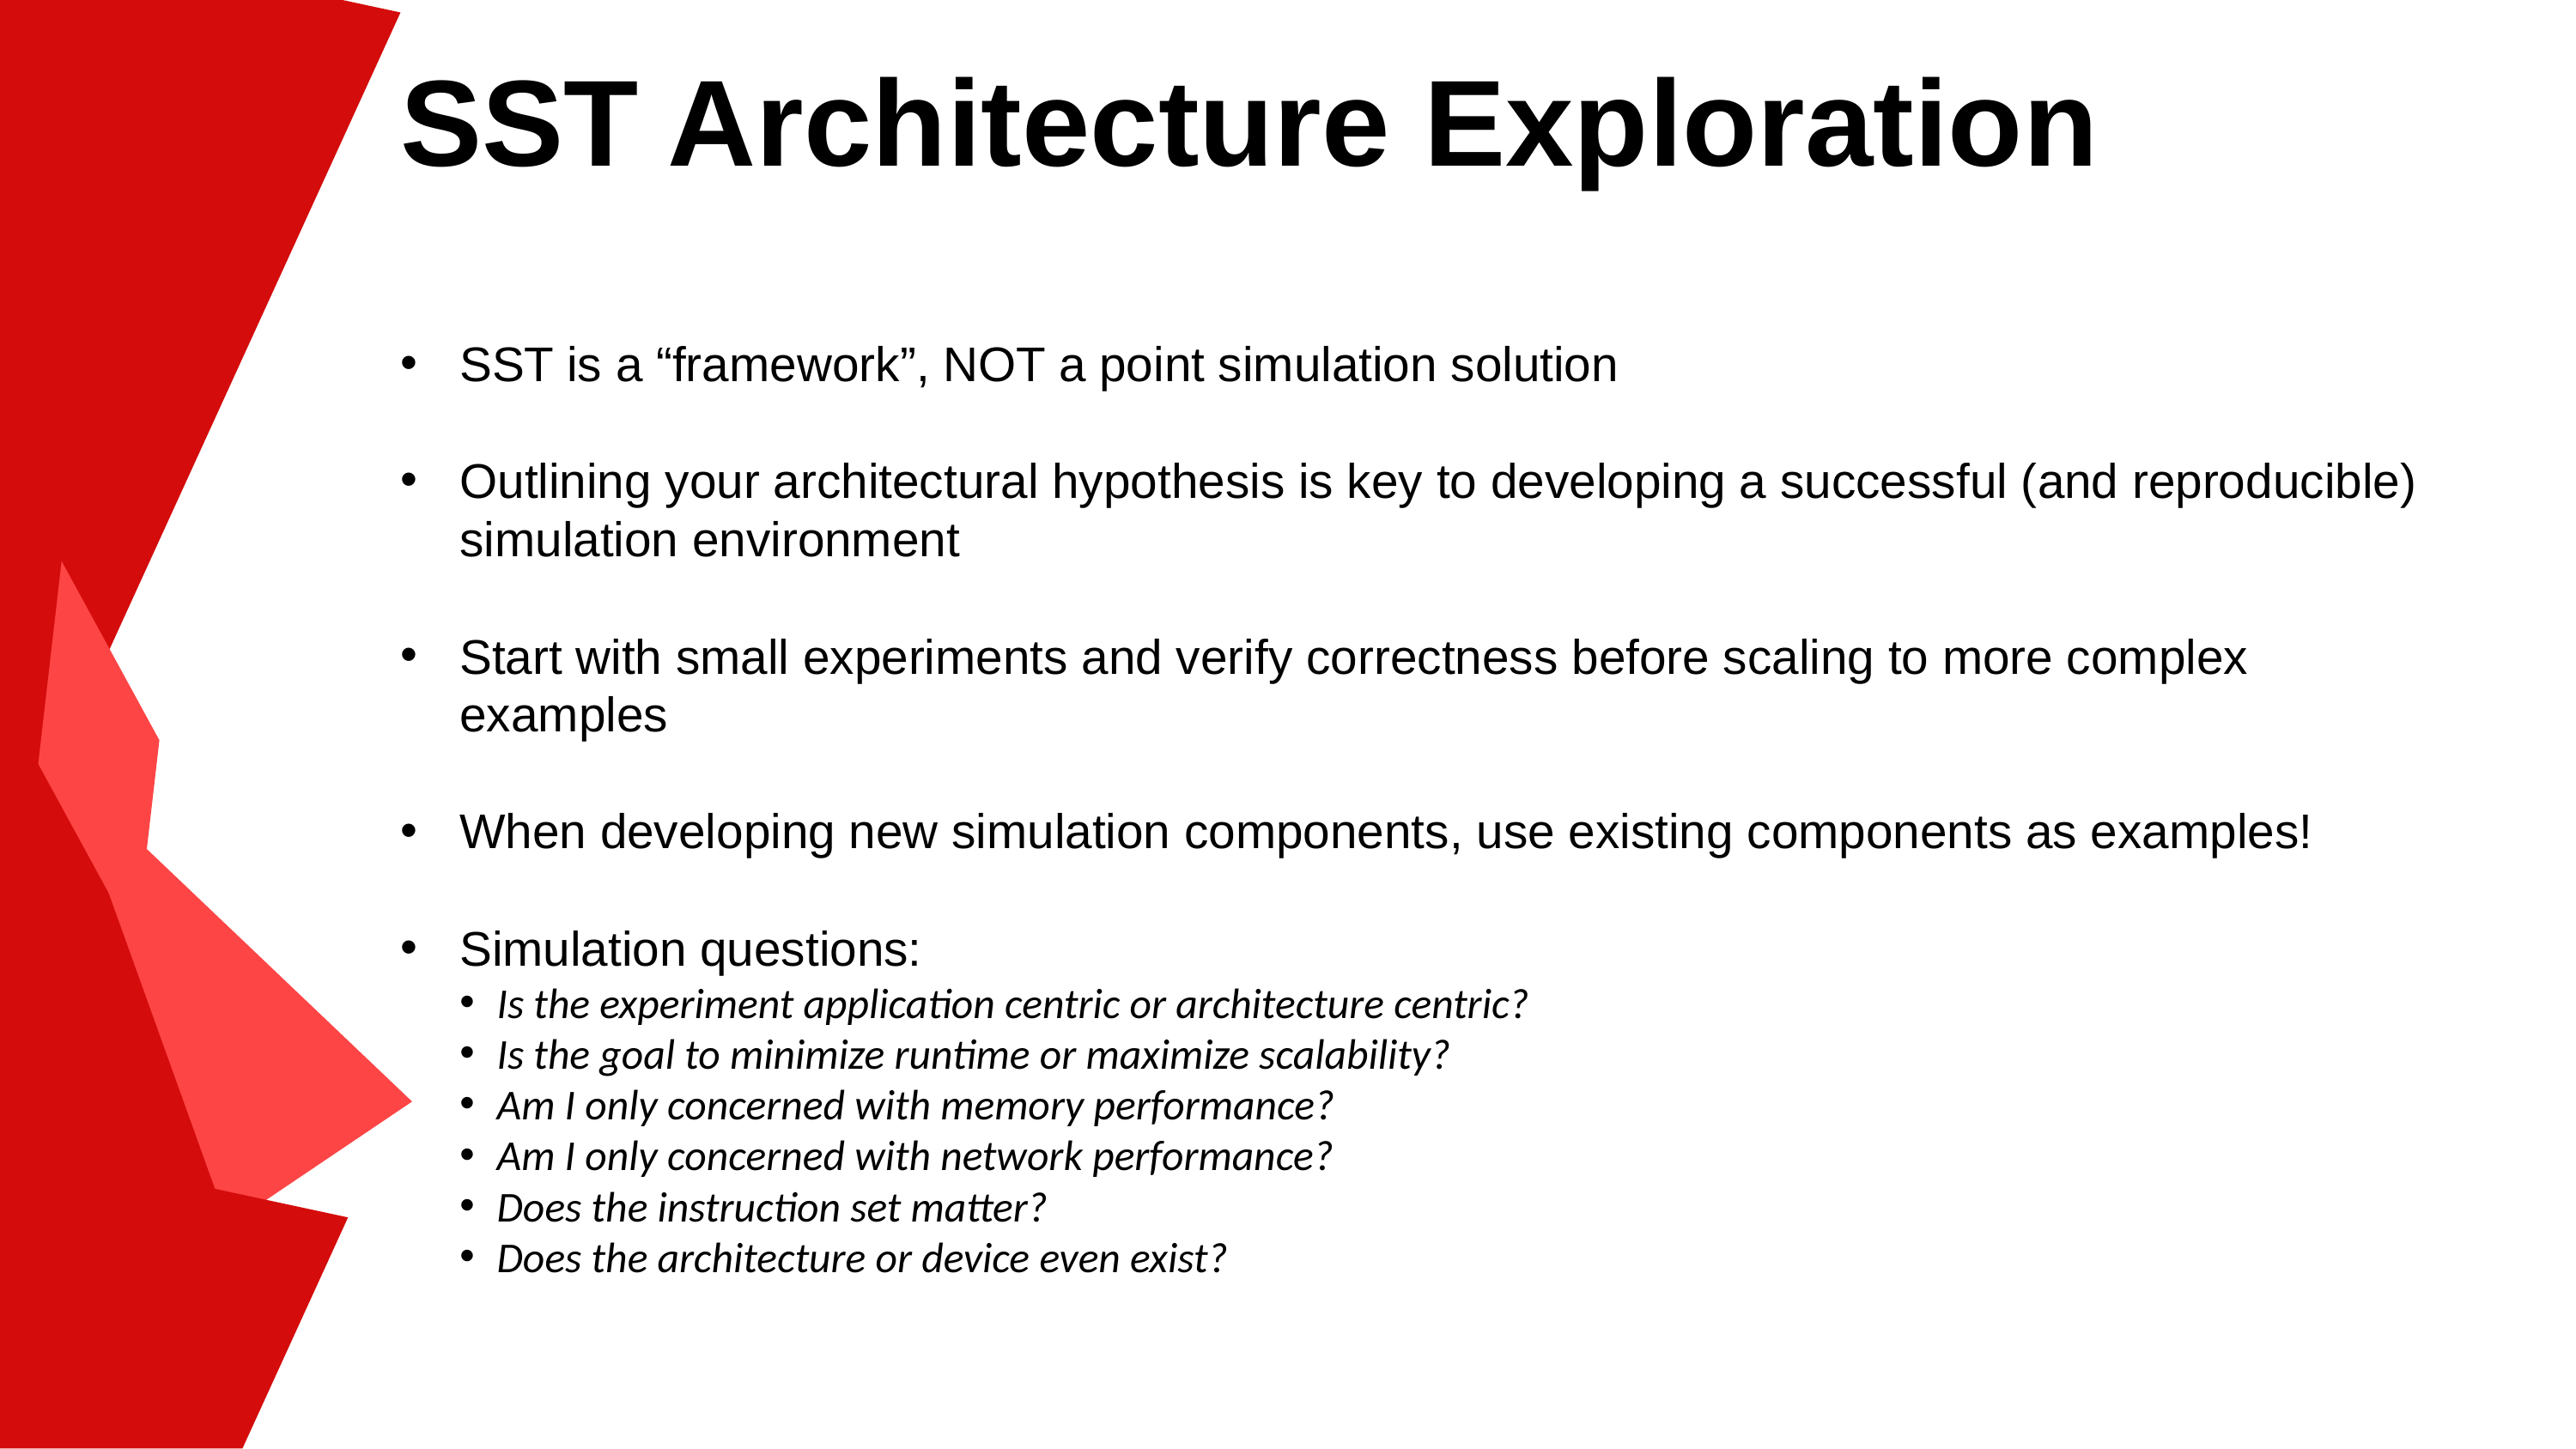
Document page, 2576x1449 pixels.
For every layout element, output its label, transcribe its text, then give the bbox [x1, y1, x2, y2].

list SST is a “framework”, NOT a point simulation solution Outlining your architectural hypothesis is key to developing a successful (and reproducible) simulation environment Start with small experiments and verify correctness before scaling to more complex examples When developing new simulation components, use existing components as examples! Simulation questions: Is the experiment application centric or architecture centric? Is the goal to minimize runtime or maximize scalability? Am I only concerned with memory performance? Am I only concerned with network performance? Does the instruction set matter? Does the architecture or device even exist? [400, 333, 2447, 1289]
title SST Architecture Exploration [400, 43, 2447, 254]
